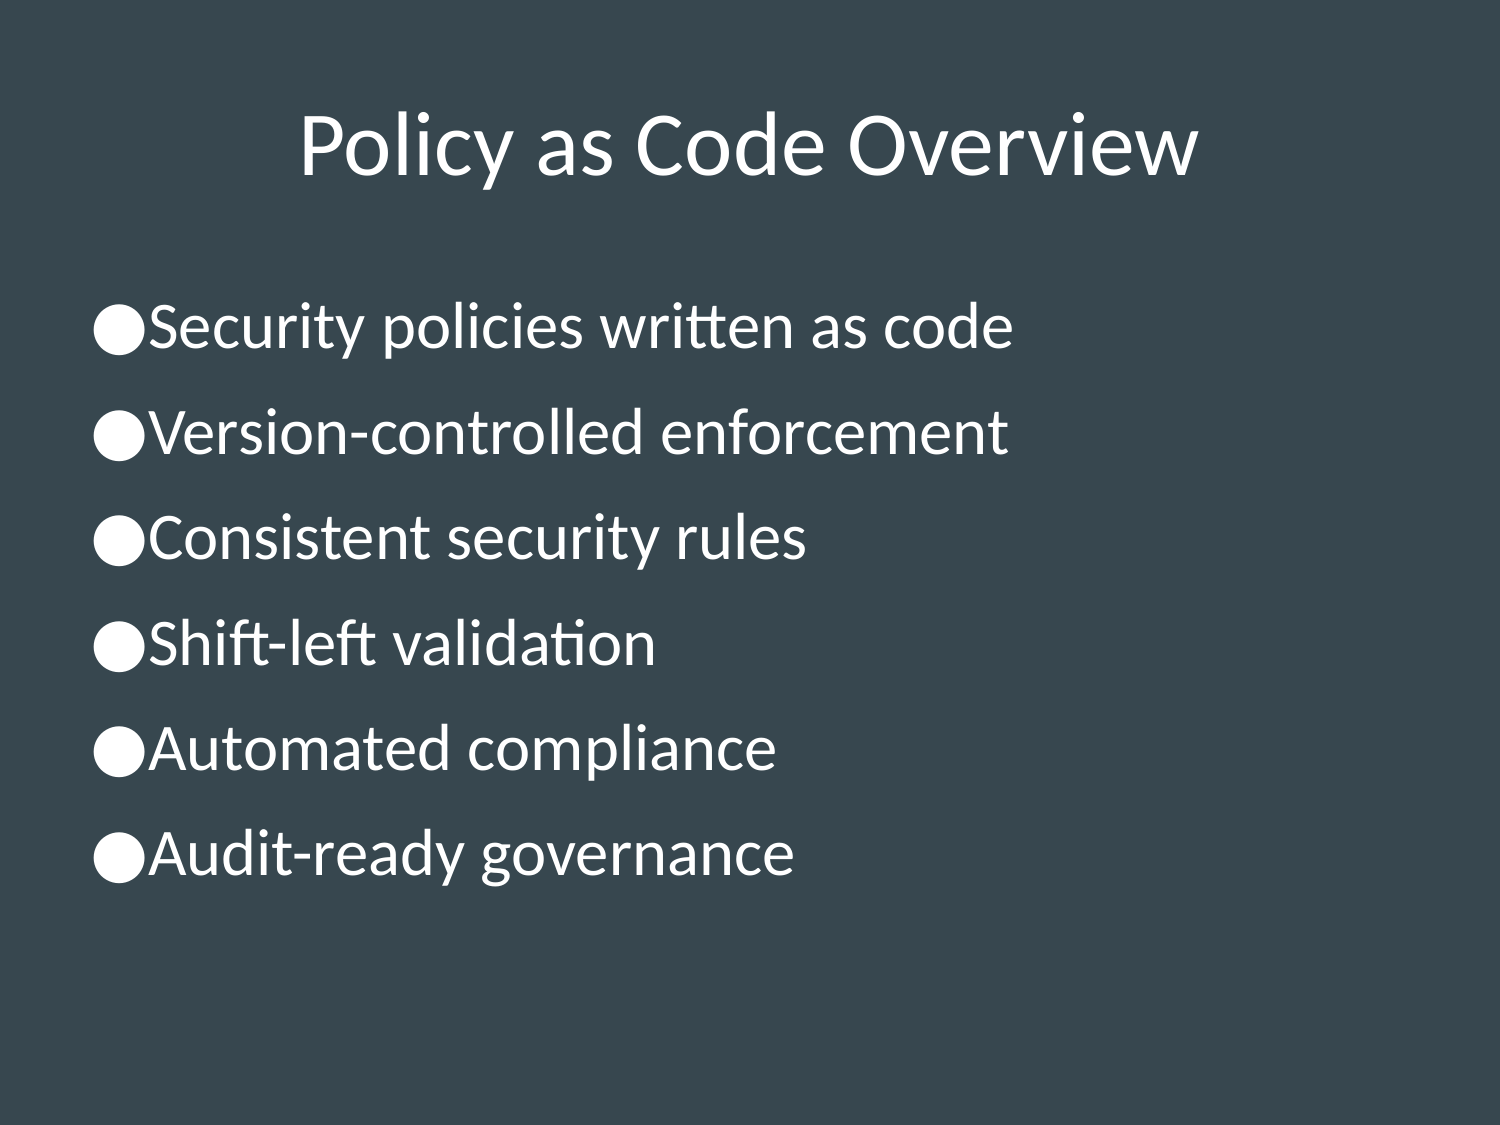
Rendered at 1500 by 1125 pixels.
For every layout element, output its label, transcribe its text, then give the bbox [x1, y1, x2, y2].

list Security policies written as code Version-controlled enforcement Consistent security rules Shift-left validation Automated compliance Audit-ready governance [75, 262, 1425, 1005]
title Policy as Code Overview [75, 45, 1425, 233]
